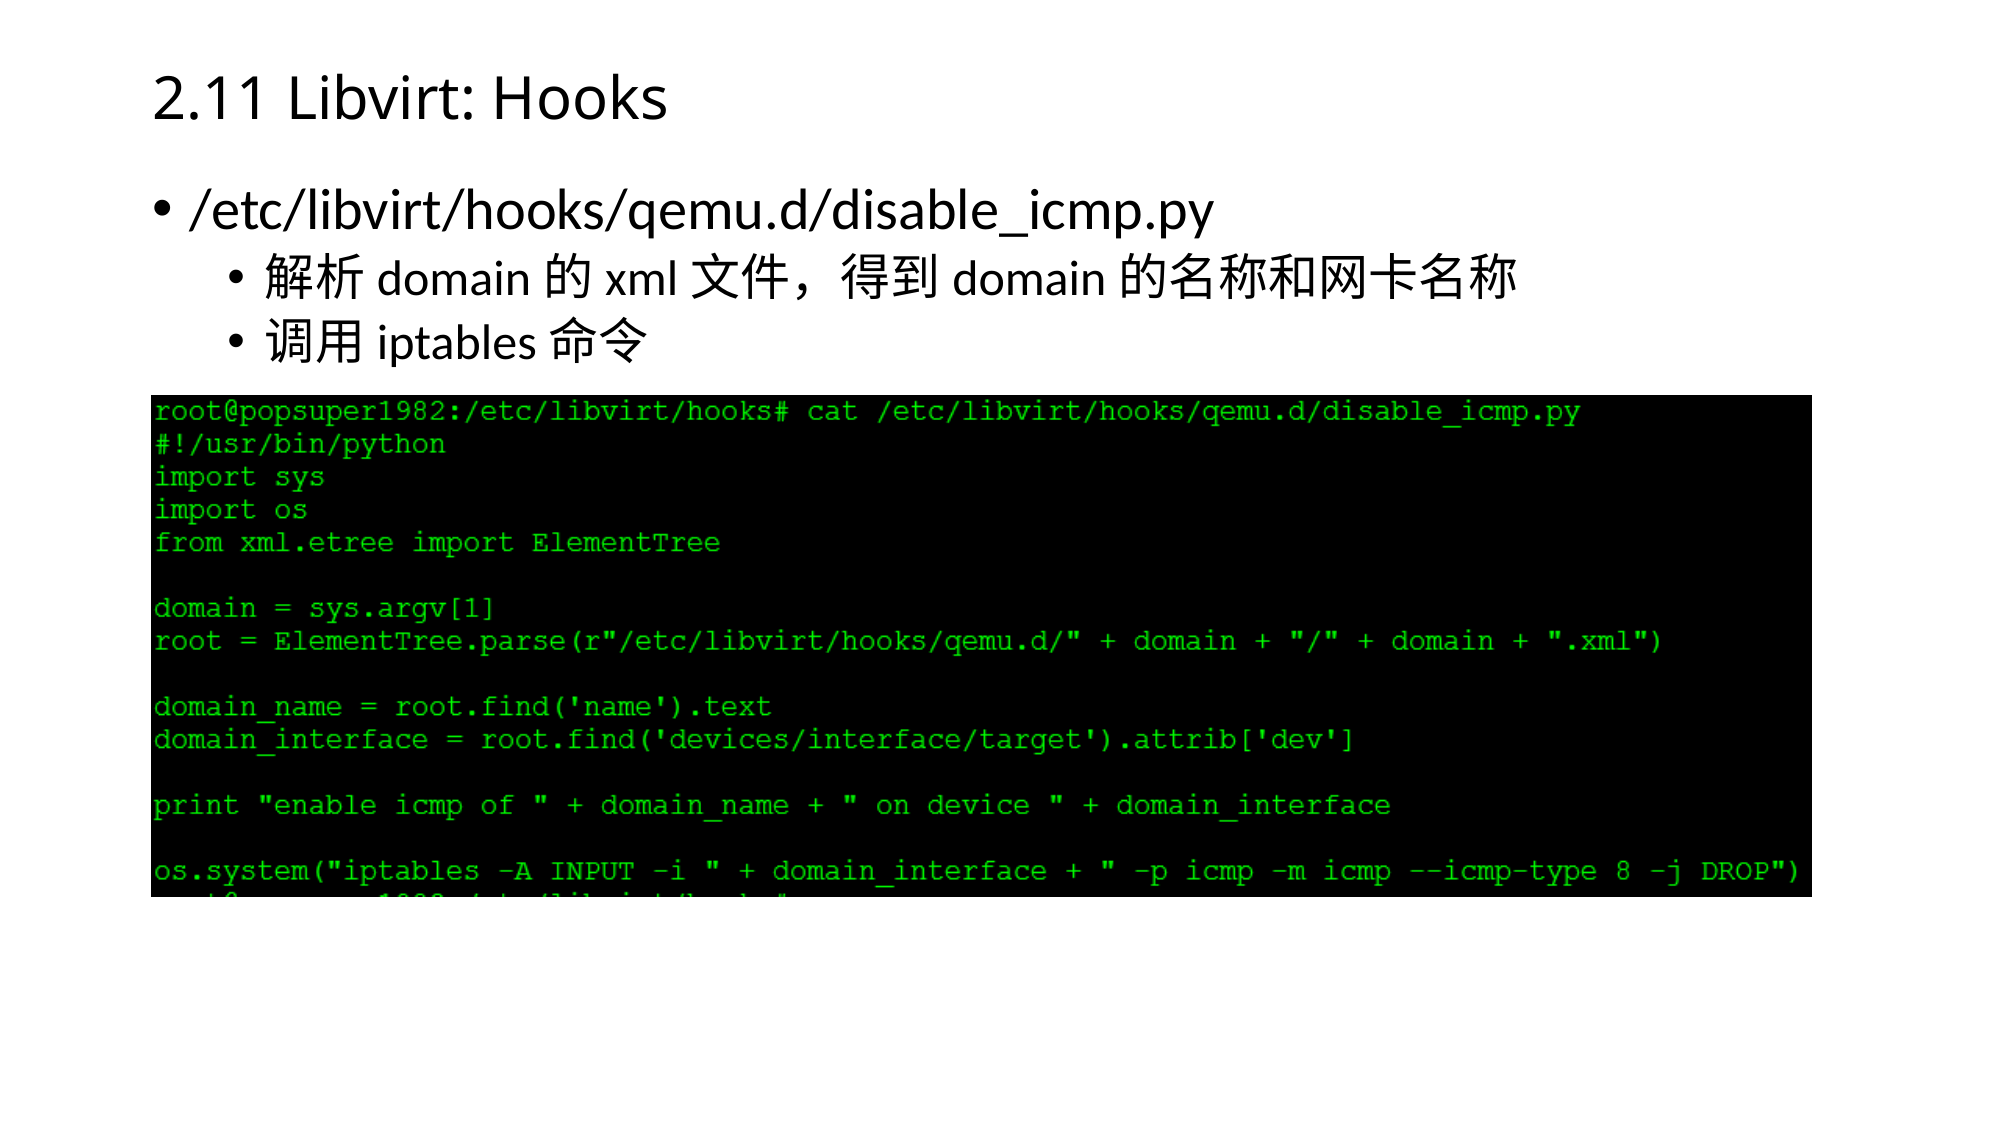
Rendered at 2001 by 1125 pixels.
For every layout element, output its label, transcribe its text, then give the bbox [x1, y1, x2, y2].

picture [150, 395, 1812, 897]
title 2.11 Libvirt: Hooks [137, 59, 1863, 140]
list /etc/libvirt/hooks/qemu.d/disable_icmp.py 解析domain的xml文件，得到domain的名称和网卡名称 调用iptables命令 [137, 171, 1863, 1014]
